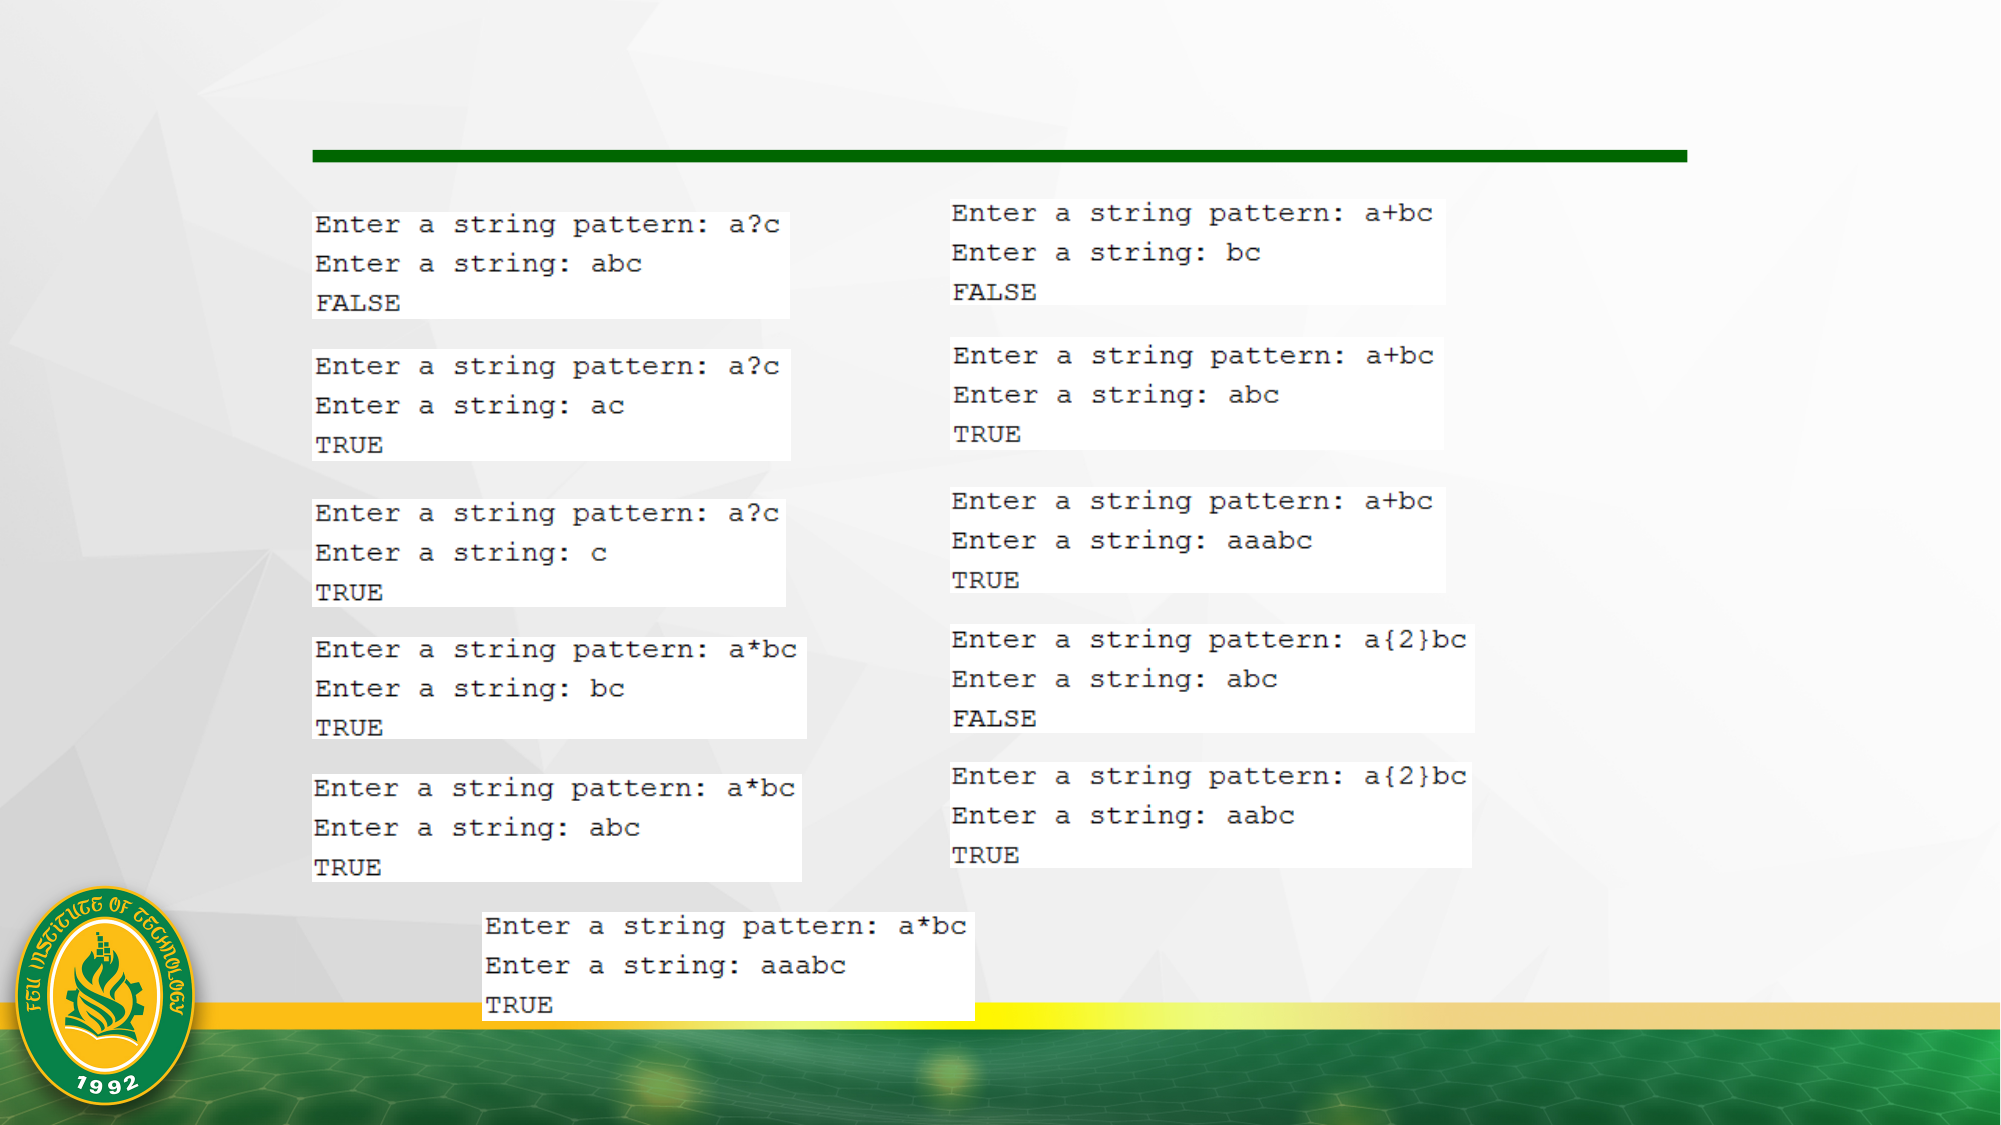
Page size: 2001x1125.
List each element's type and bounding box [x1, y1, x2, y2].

picture [0, 0, 2001, 1125]
text_box [311, 149, 1688, 163]
